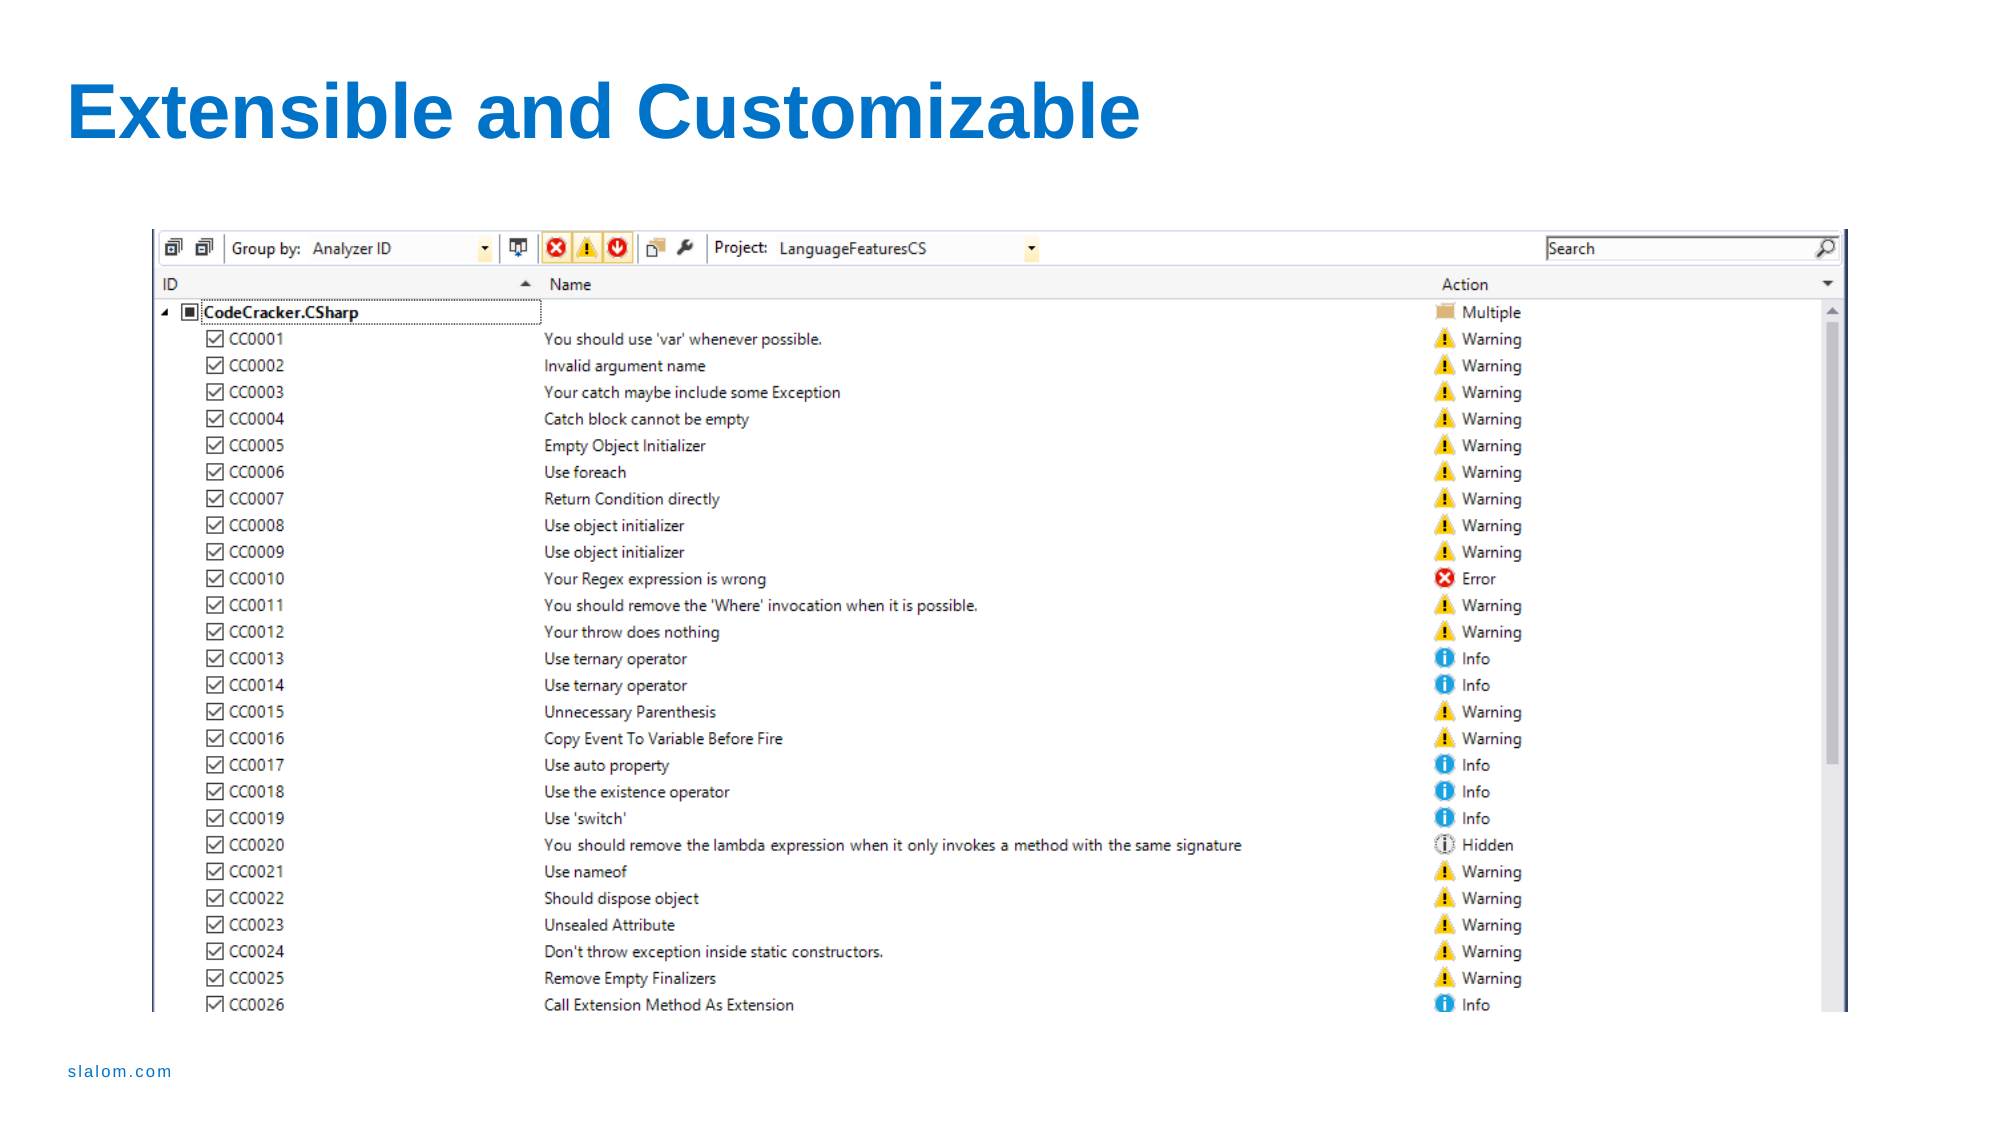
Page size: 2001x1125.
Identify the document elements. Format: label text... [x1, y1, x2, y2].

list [152, 229, 1848, 1012]
list Extensible and Customizable [66, 71, 1934, 145]
